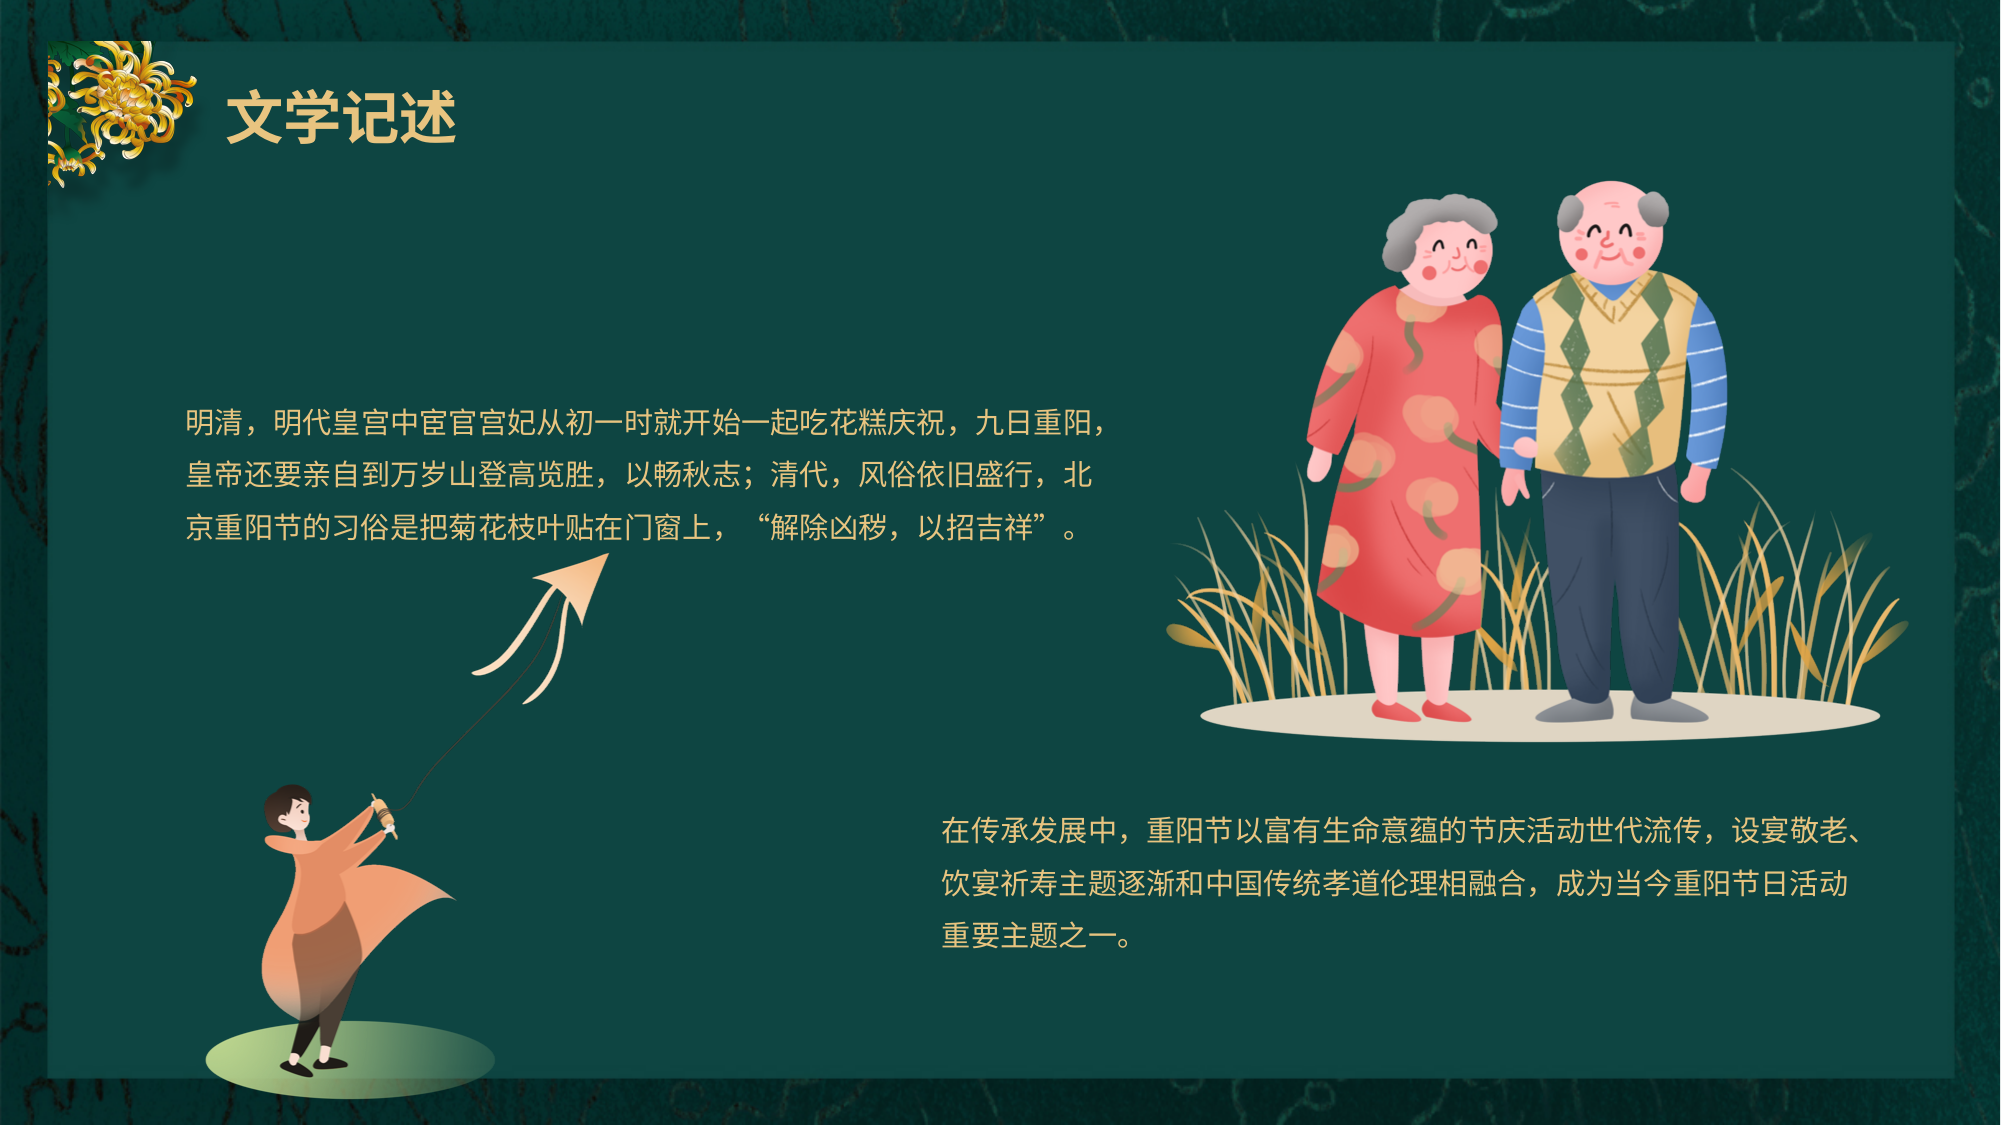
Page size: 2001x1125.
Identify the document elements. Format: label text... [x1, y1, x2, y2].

text_box 明清，明代皇宫中宦官宫妃从初一时就开始一起吃花糕庆祝，九日重阳，皇帝还要亲自到万岁山登高览胜，以畅秋志；清代，风俗依旧盛行，北京重阳节的习俗是把菊花枝叶贴在门窗上，“解除凶秽，以招吉祥”。 [170, 379, 1126, 552]
text_box 文学记述 [210, 73, 473, 159]
text_box 在传承发展中，重阳节以富有生命意蕴的节庆活动世代流传，设宴敬老、饮宴祈寿主题逐渐和中国传统孝道伦理相融合，成为当今重阳节日活动重要主题之一。 [927, 787, 1884, 960]
picture [0, 0, 2001, 1125]
